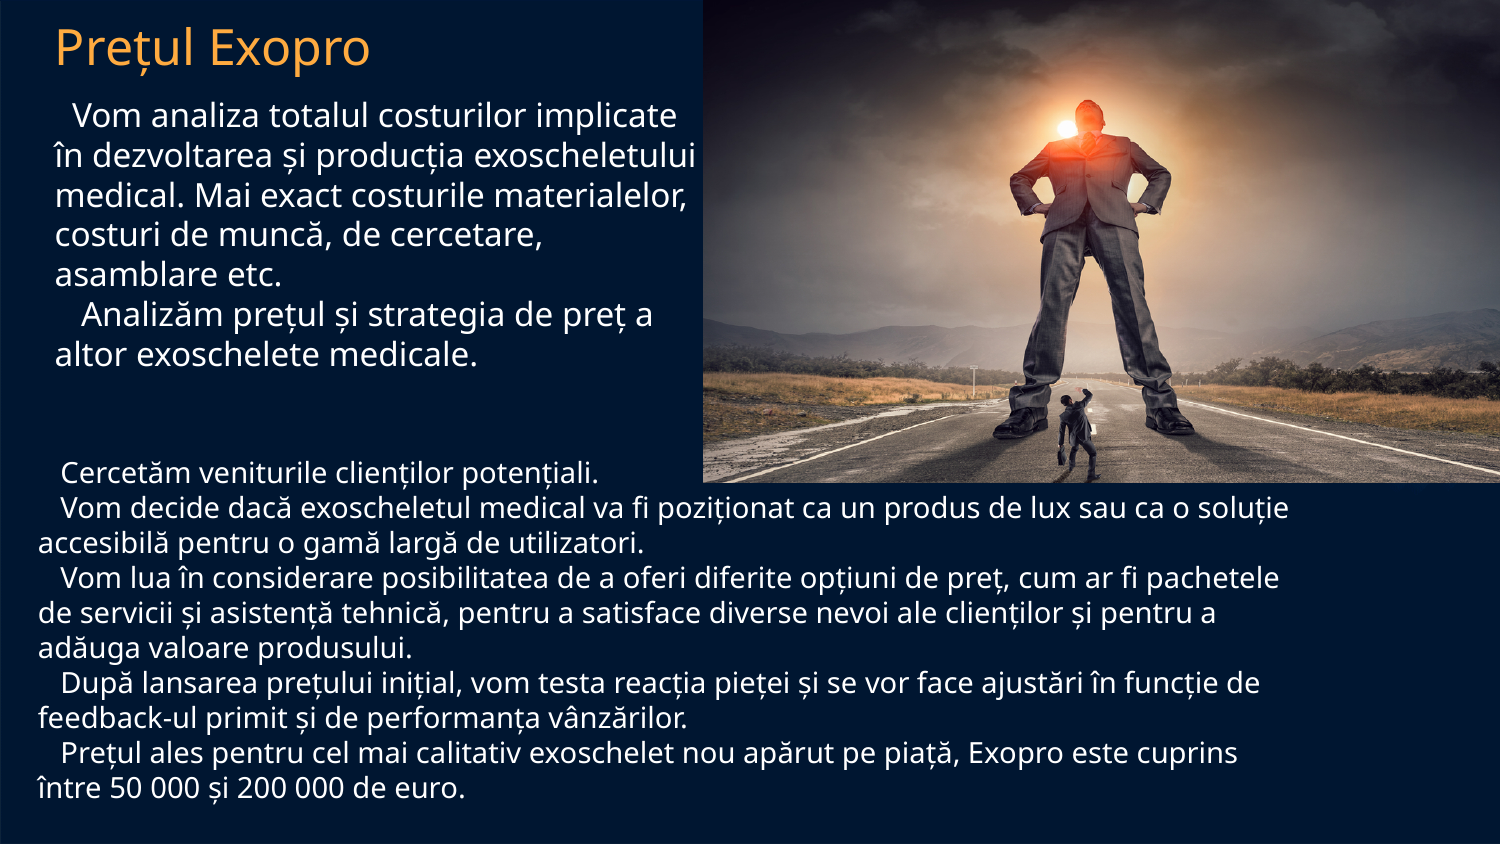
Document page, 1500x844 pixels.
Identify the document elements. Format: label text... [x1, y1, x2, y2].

title Prețul Exopro [39, 0, 701, 86]
text_box Cercetăm veniturile clienților potențiali. Vom decide dacă exoscheletul medical va fi poziționat ca un produs de lux sau ca o soluție accesibilă pentru o gamă largă de utilizatori. Vom lua în considerare posibilitatea de a oferi diferite opțiuni de preț, cum ar fi pachetele de servicii și asistență tehnică, pentru a satisface diverse nevoi ale clienților și pentru a adăuga valoare produsului. După lansarea prețului inițial, vom testa reacția pieței și se vor face ajustări în funcție de feedback-ul primit și de performanța vânzărilor. Prețul ales pentru cel mai calitativ exoschelet nou apărut pe piață, Exopro este cuprins între 50 000 și 200 000 de euro. [23, 447, 1309, 812]
text_box Vom analiza totalul costurilor implicate în dezvoltarea și producția exoscheletului medical. Mai exact costurile materialelor, costuri de muncă, de cercetare, asamblare etc. Analizăm prețul și strategia de preț a altor exoschelete medicale. [39, 86, 698, 381]
picture [0, 0, 1500, 844]
